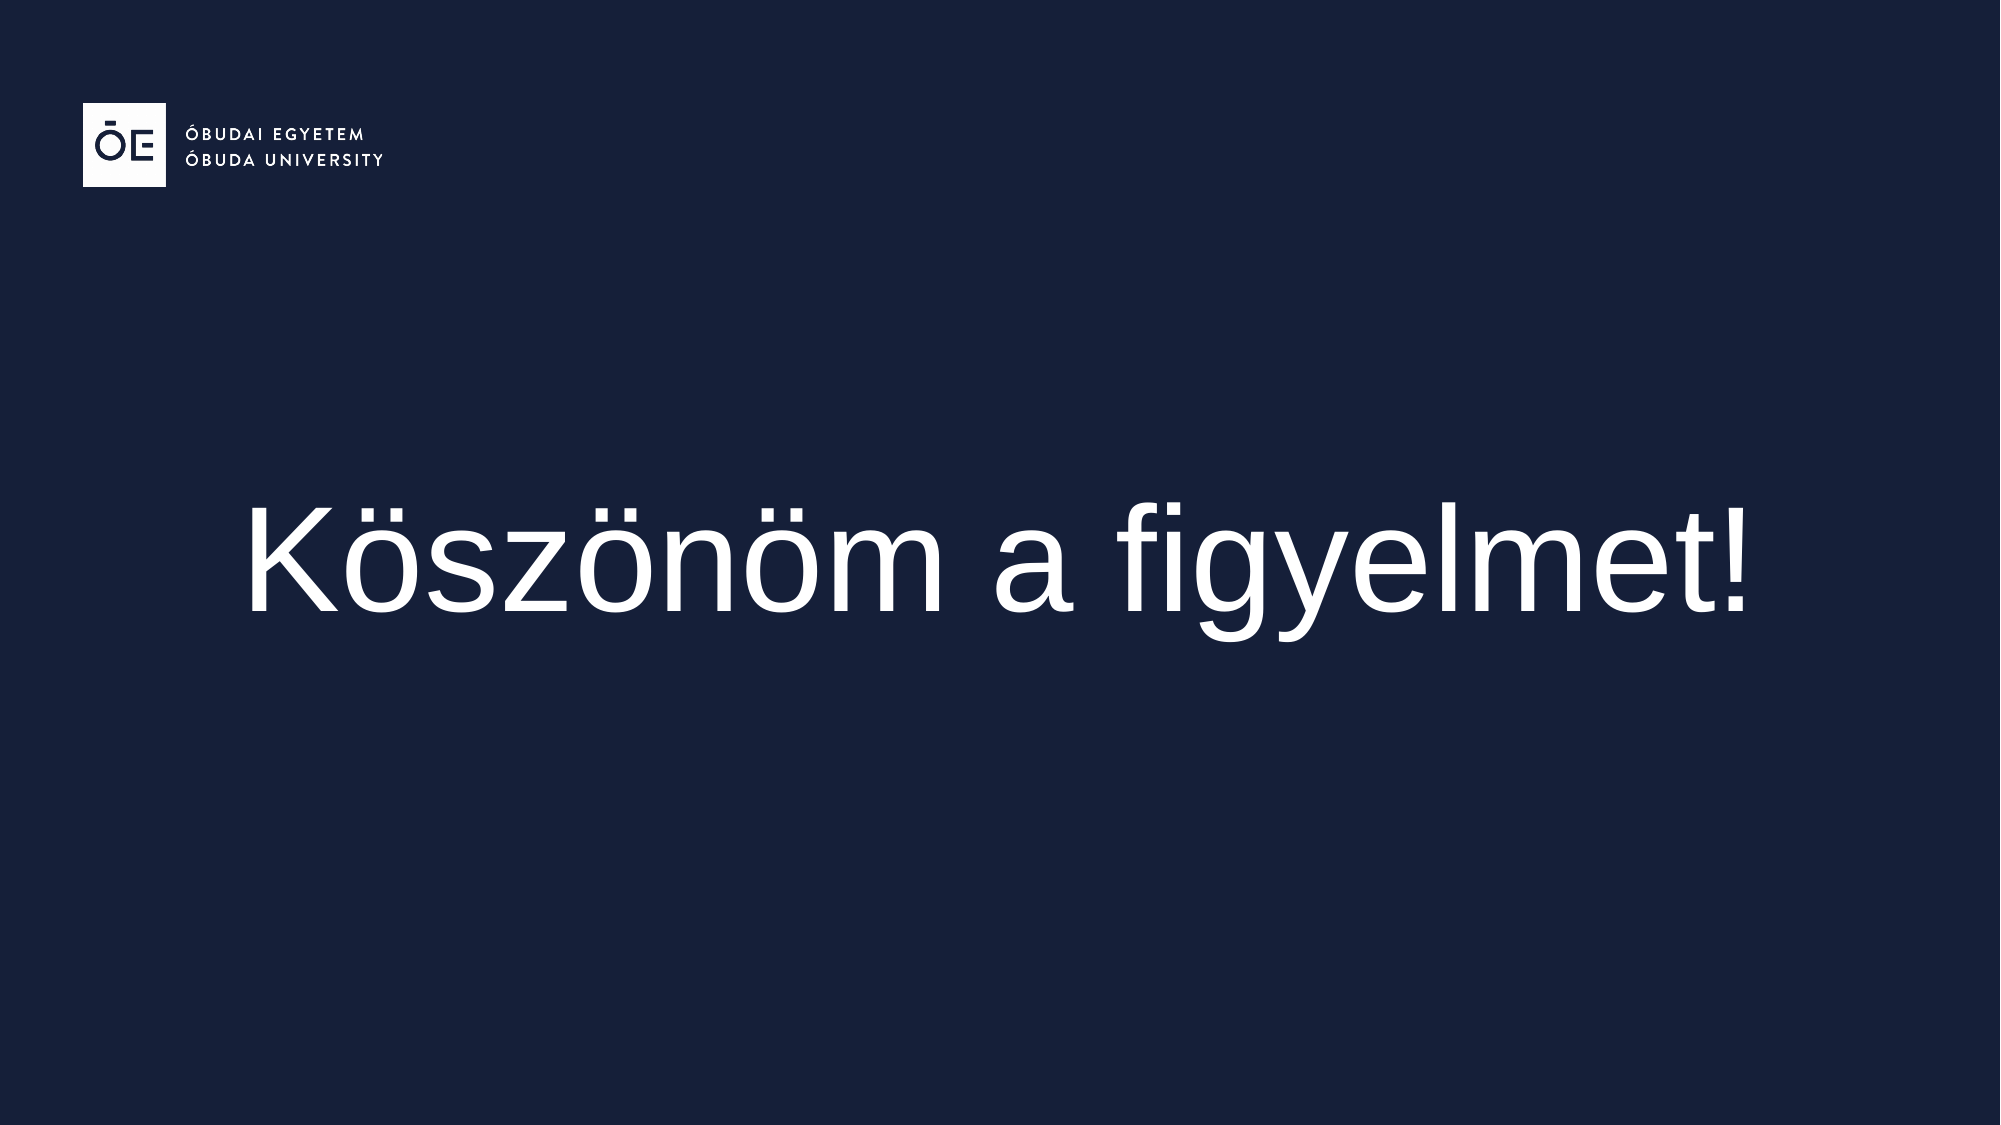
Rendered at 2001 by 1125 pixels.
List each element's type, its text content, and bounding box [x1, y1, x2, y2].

title Köszönöm a figyelmet! [137, 516, 1863, 609]
